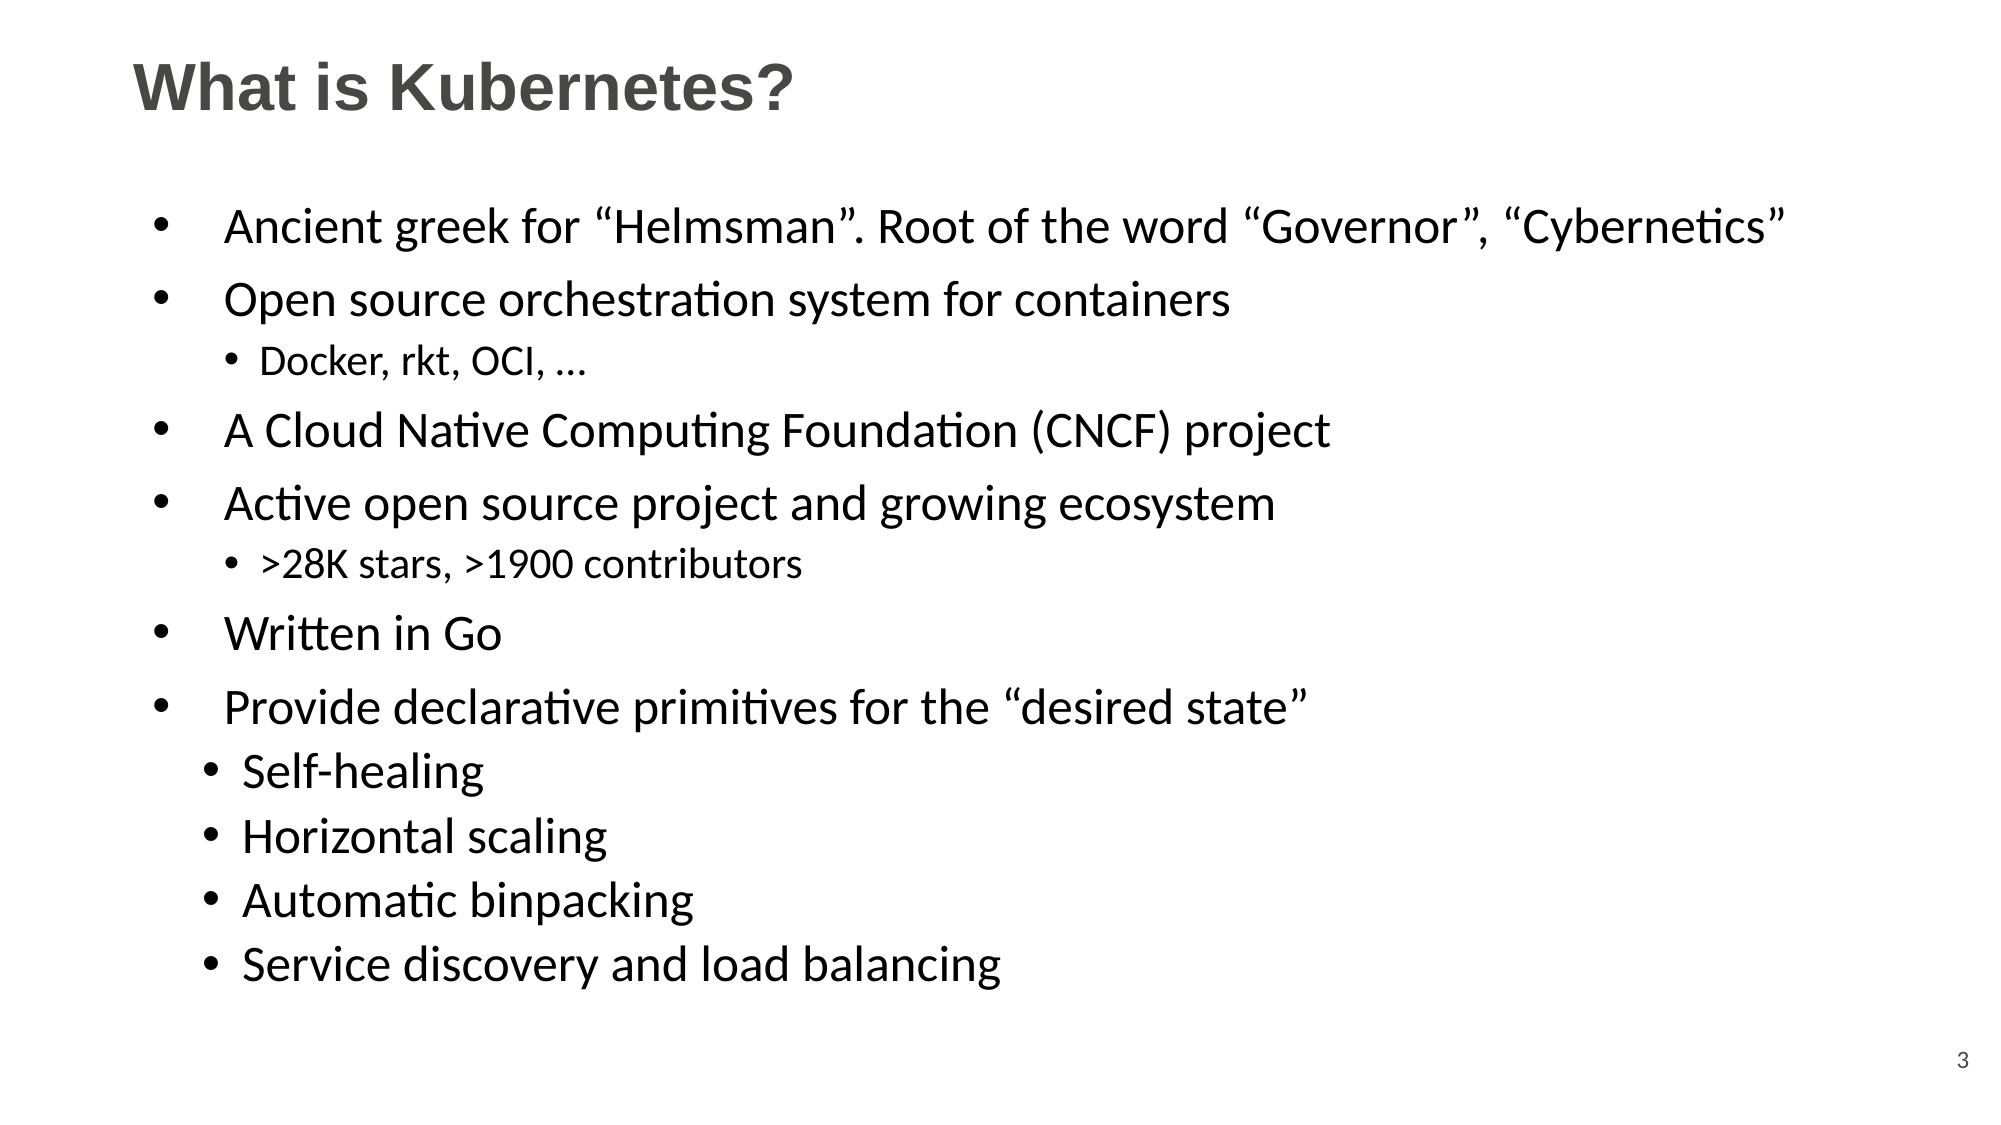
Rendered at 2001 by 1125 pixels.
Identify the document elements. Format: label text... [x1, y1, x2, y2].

list Ancient greek for “Helmsman”. Root of the word “Governor”, “Cybernetics” Open source orchestration system for containers Docker, rkt, OCI, … A Cloud Native Computing Foundation (CNCF) project Active open source project and growing ecosystem >28K stars, >1900 contributors Written in Go Provide declarative primitives for the “desired state” Self-healing Horizontal scaling Automatic binpacking Service discovery and load balancing [137, 191, 1853, 1014]
slide_number 3 [1953, 1044, 1972, 1073]
text_box What is Kubernetes? [118, 36, 1465, 126]
